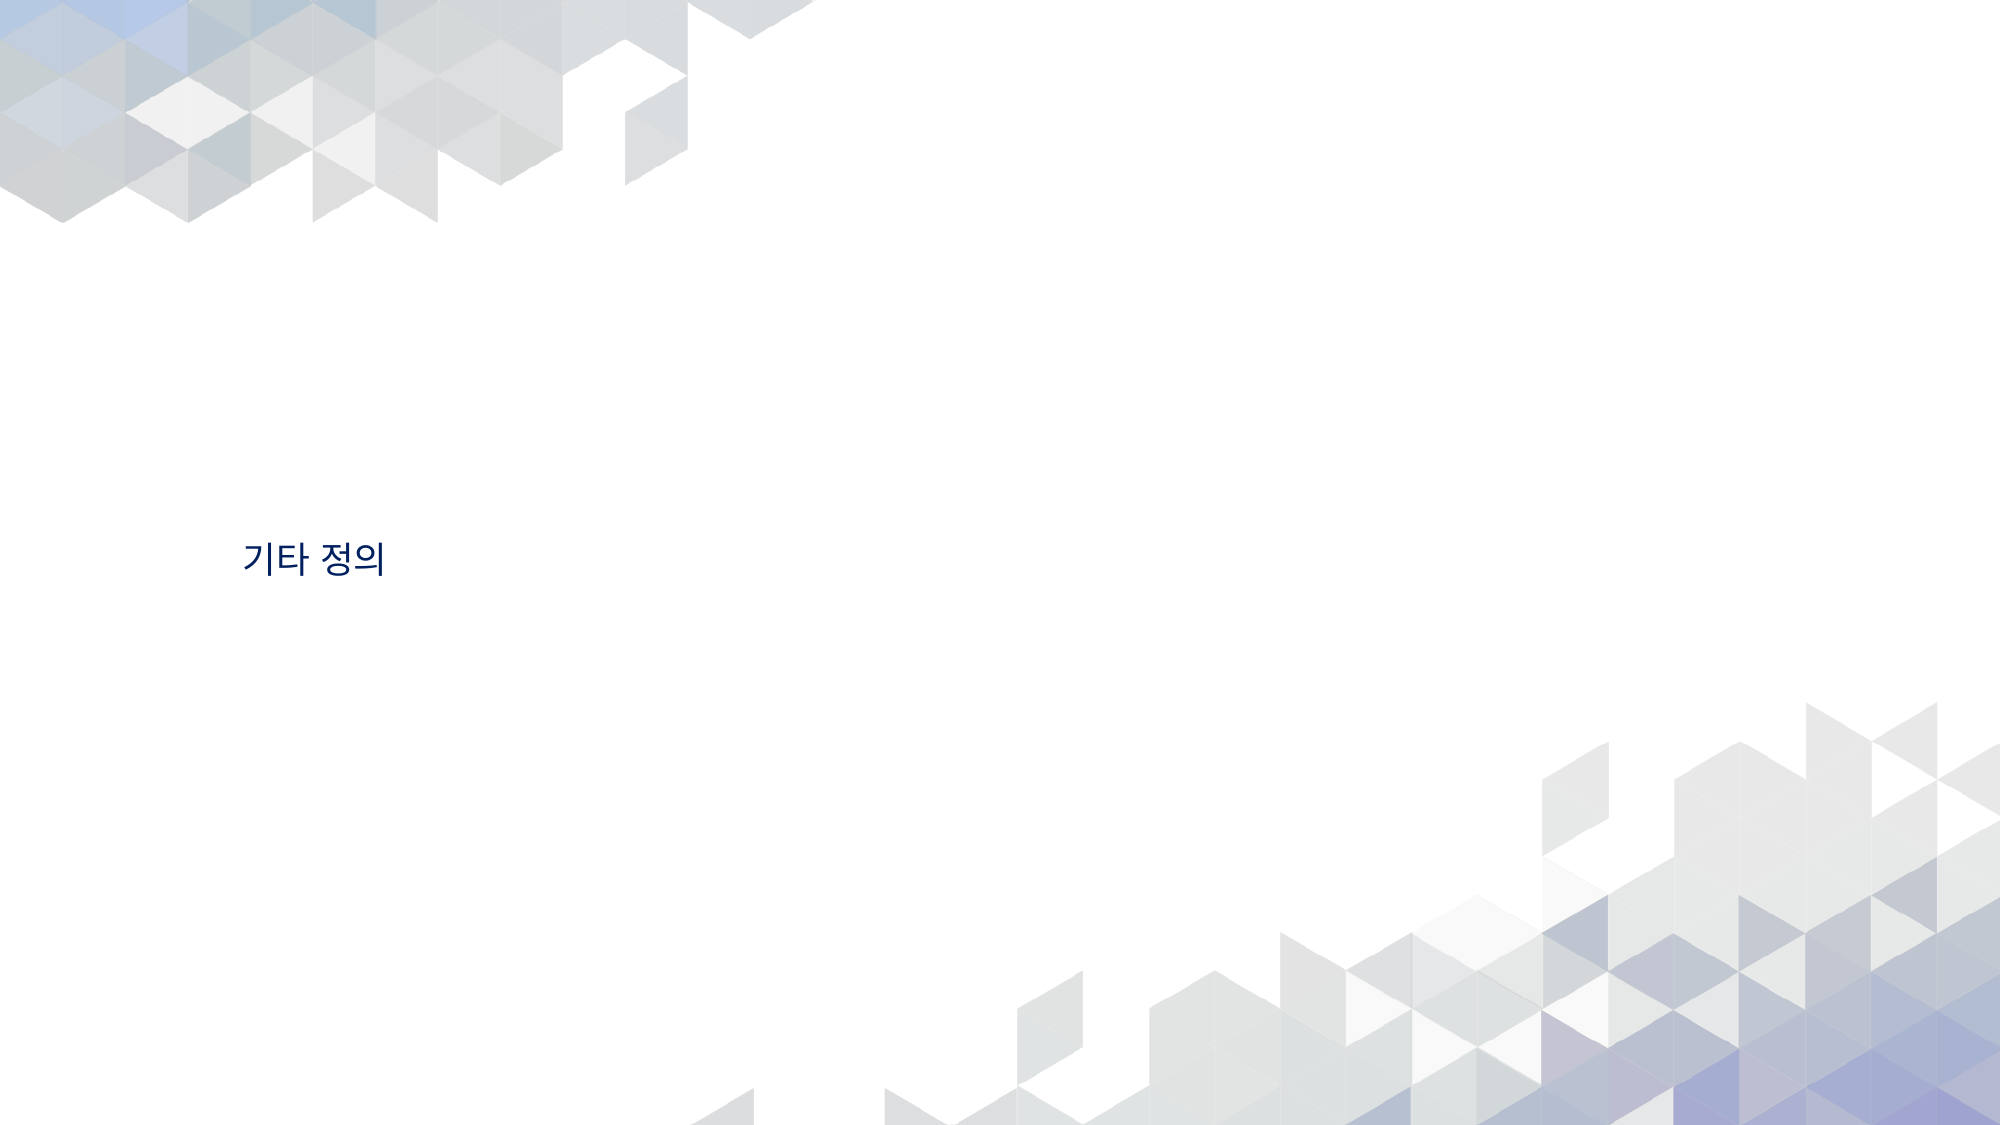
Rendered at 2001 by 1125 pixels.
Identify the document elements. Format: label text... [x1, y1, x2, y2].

text_box 100.00 [0, 0, 817, 223]
title 기타 정의 [227, 534, 1668, 590]
text_box 100.00 [689, 702, 2000, 1125]
